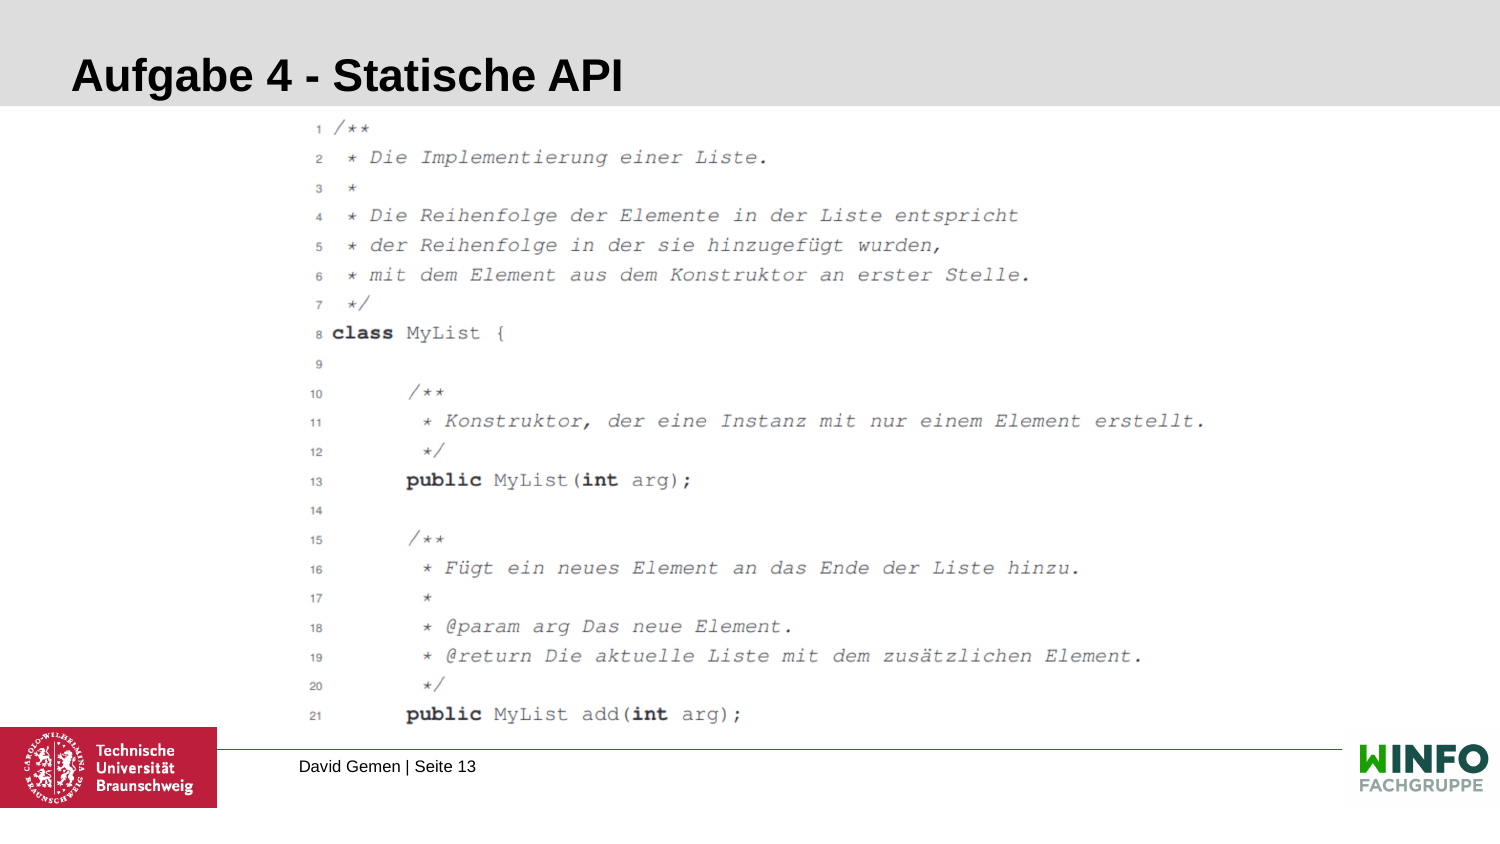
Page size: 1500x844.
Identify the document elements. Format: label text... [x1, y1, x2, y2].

title Aufgabe 4 - Statische API [70, 13, 1445, 101]
picture [0, 727, 217, 808]
picture [305, 113, 1211, 731]
picture [1342, 727, 1500, 808]
